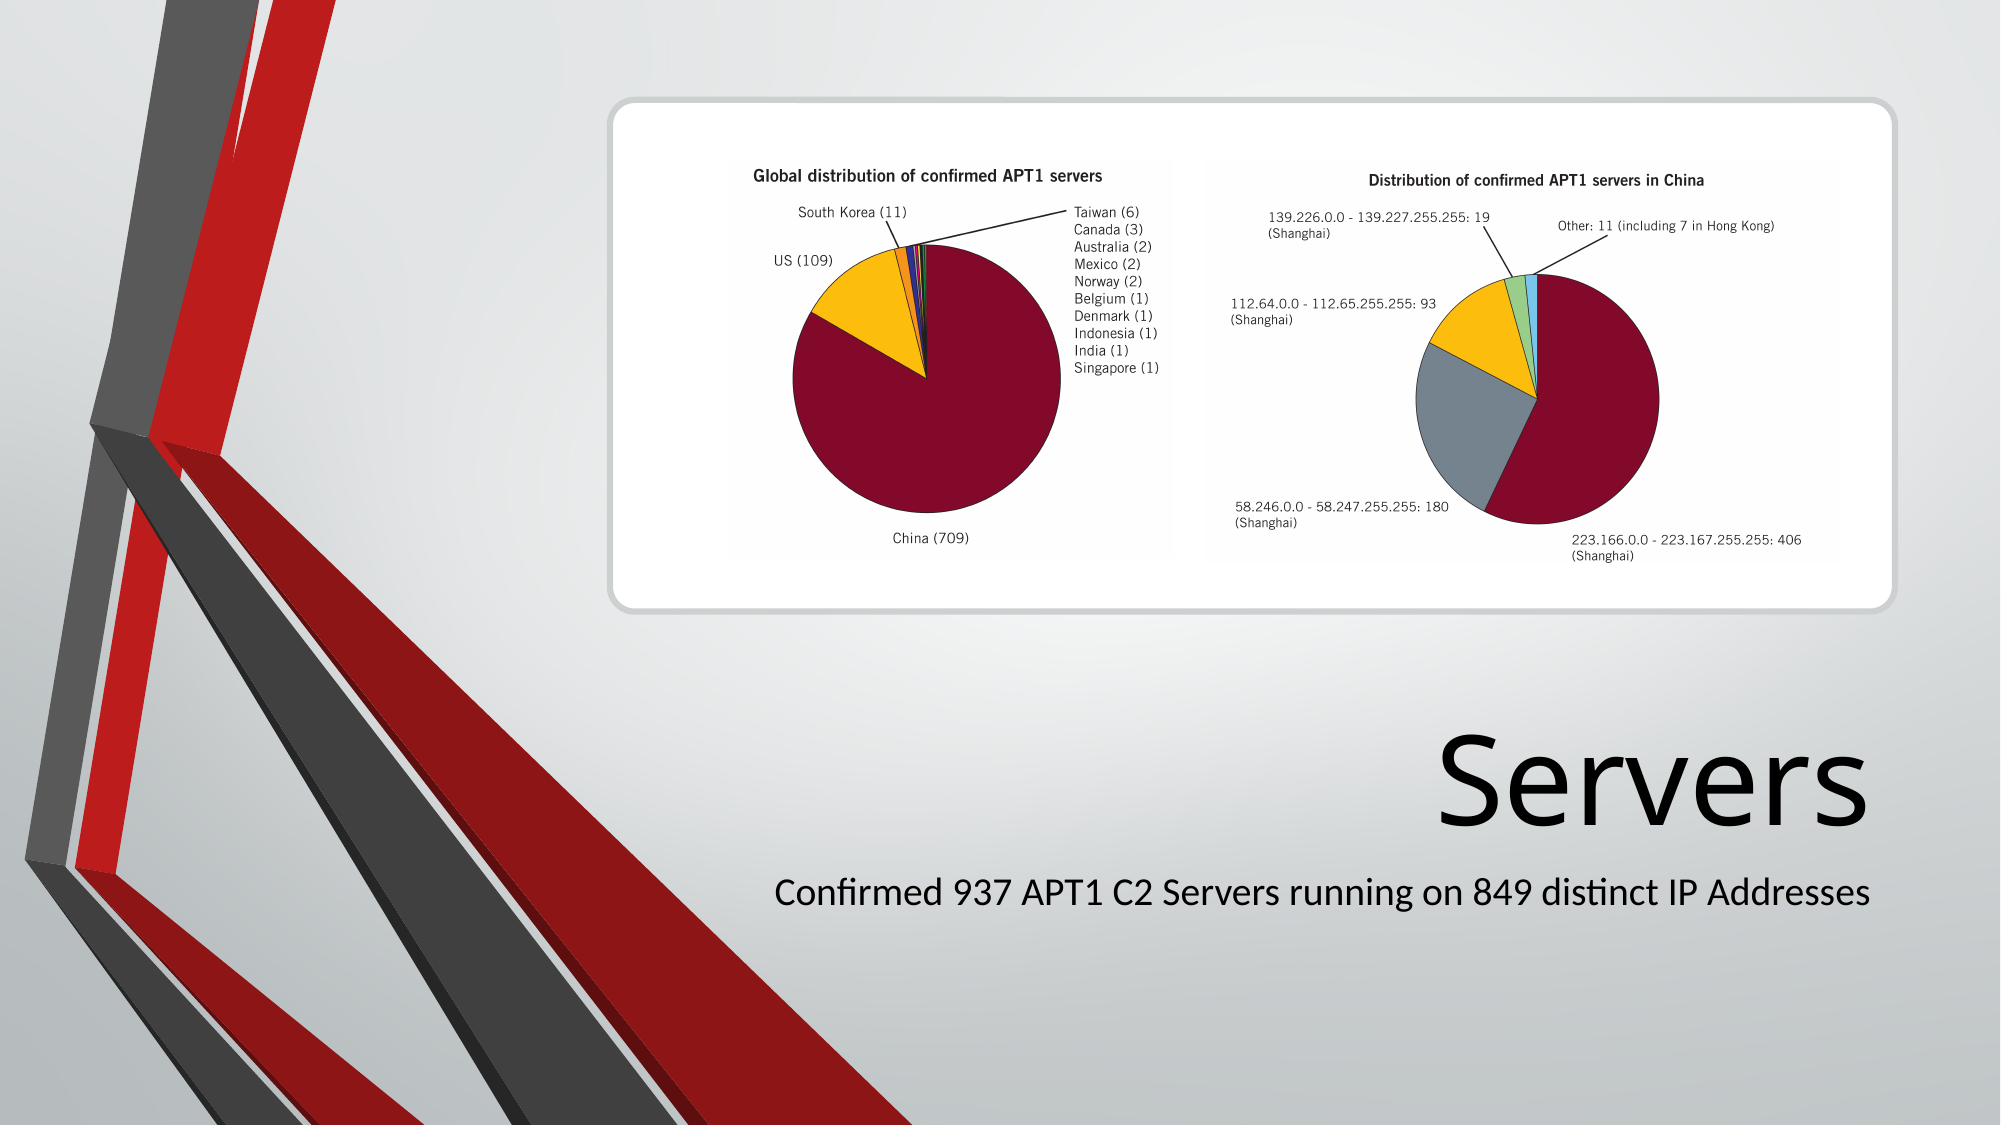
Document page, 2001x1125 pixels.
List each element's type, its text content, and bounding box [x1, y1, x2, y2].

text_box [89, 0, 913, 1125]
title Servers [913, 671, 1887, 858]
picture [729, 159, 1173, 559]
list Confirmed 937 APT1 C2 Servers running on 849 distinct IP Addresses [913, 858, 1887, 966]
picture [1203, 159, 1841, 563]
text_box [913, 98, 1897, 613]
